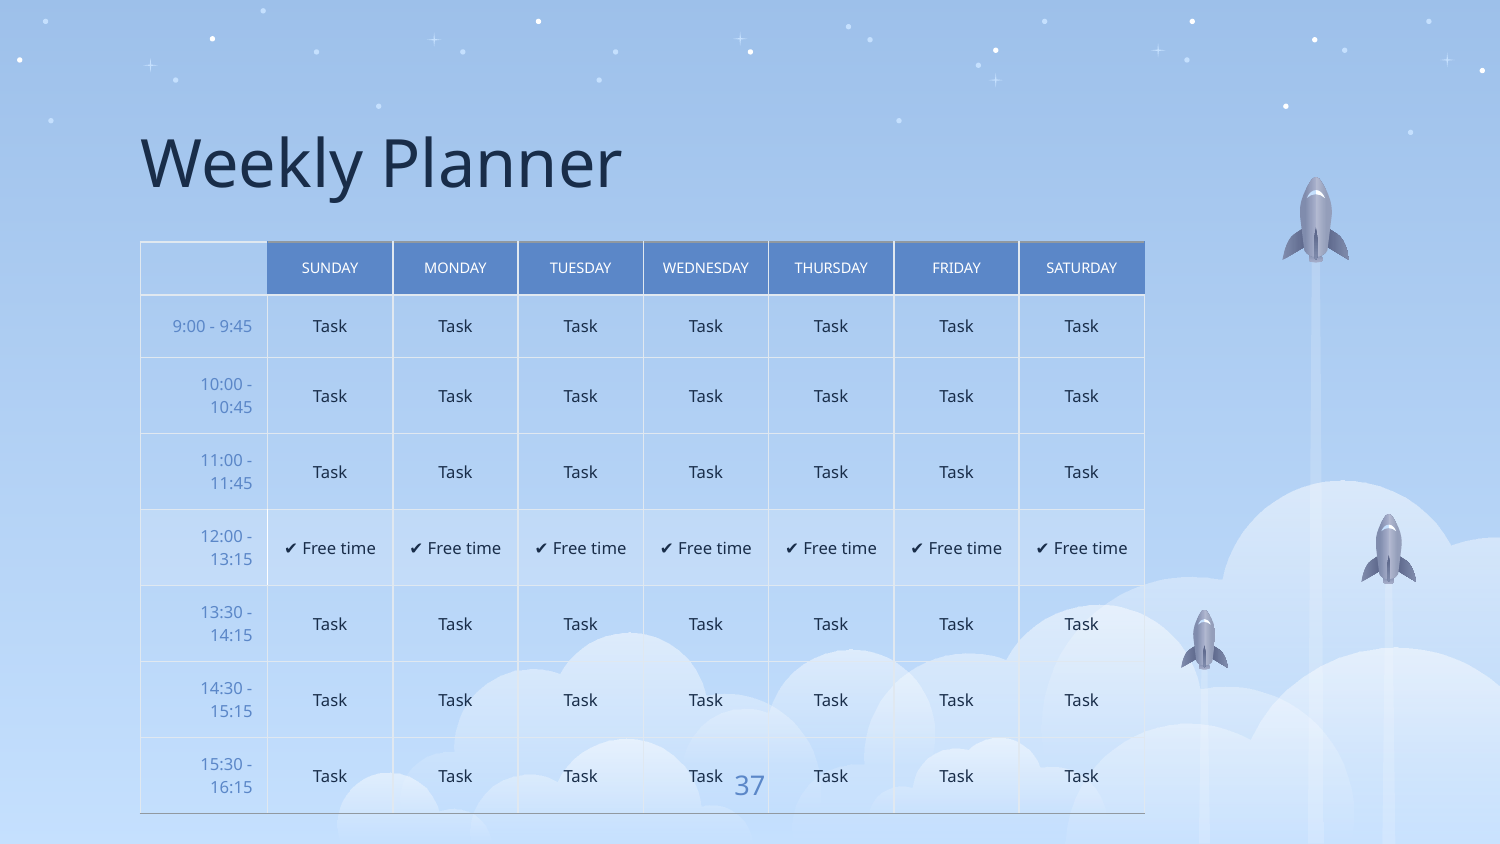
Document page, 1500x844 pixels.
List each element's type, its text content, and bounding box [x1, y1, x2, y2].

table_header WEDNESDAY [644, 243, 768, 294]
table_cell Task [895, 296, 1018, 357]
table_cell Task [644, 738, 768, 813]
table_header MONDAY [394, 243, 517, 294]
table_cell Task [895, 434, 1018, 509]
table_cell Task [644, 586, 768, 661]
table_cell Task [268, 586, 392, 661]
table_header FRIDAY [895, 243, 1018, 294]
table_cell Task [644, 296, 768, 357]
table_cell ✔ Free time [519, 510, 643, 585]
table_cell Task [394, 586, 517, 661]
table_cell Task [394, 434, 517, 509]
table_cell Task [769, 296, 893, 357]
table_cell Task [1020, 358, 1144, 433]
table_cell Task [268, 434, 392, 509]
table_cell Task [644, 662, 768, 737]
table_cell Task [769, 738, 893, 813]
title Weekly Planner [140, 137, 1165, 203]
table_cell ✔ Free time [268, 510, 392, 585]
table_cell Task [895, 662, 1018, 737]
table_header SATURDAY [1020, 243, 1144, 294]
table_cell Task [1020, 738, 1144, 813]
table_cell Task [1020, 296, 1144, 357]
table_cell Task [644, 434, 768, 509]
table_cell ✔ Free time [769, 510, 893, 585]
table_cell Task [394, 296, 517, 357]
table_cell Task [519, 358, 643, 433]
table_cell Task [268, 358, 392, 433]
table_header [141, 243, 267, 294]
table_cell Task [1020, 586, 1144, 661]
table_cell Task [895, 738, 1018, 813]
table_cell Task [1020, 662, 1144, 737]
table_cell Task [895, 586, 1018, 661]
table_cell 13:30 - 14:15 [141, 586, 267, 661]
table_cell Task [769, 434, 893, 509]
table_cell Task [519, 586, 643, 661]
table_cell Task [268, 296, 392, 357]
table_cell Task [519, 434, 643, 509]
table_cell Task [519, 296, 643, 357]
table_cell ✔ Free time [644, 510, 768, 585]
table_cell Task [394, 358, 517, 433]
table_cell 12:00 - 13:15 [141, 510, 267, 585]
table_cell Task [394, 738, 517, 813]
table_cell Task [769, 586, 893, 661]
table_cell ✔ Free time [394, 510, 517, 585]
table_cell 15:30 - 16:15 [141, 738, 267, 813]
table_cell Task [895, 358, 1018, 433]
table_cell Task [644, 358, 768, 433]
table_cell Task [769, 358, 893, 433]
table_cell Task [519, 738, 643, 813]
table_header TUESDAY [519, 243, 643, 294]
table_cell ✔ Free time [1020, 510, 1144, 585]
table_cell Task [394, 662, 517, 737]
table_cell Task [769, 662, 893, 737]
slide_number 37 [705, 814, 795, 819]
table_cell Task [1020, 434, 1144, 509]
table_cell 10:00 - 10:45 [141, 358, 267, 433]
table_cell ✔ Free time [895, 510, 1018, 585]
table_cell 9:00 - 9:45 [141, 296, 267, 357]
table_cell 11:00 - 11:45 [141, 434, 267, 509]
table_header THURSDAY [769, 243, 893, 294]
table_cell Task [268, 738, 392, 813]
table_cell Task [519, 662, 643, 737]
table_cell 14:30 - 15:15 [141, 662, 267, 737]
table_cell Task [268, 662, 392, 737]
table_header SUNDAY [268, 243, 392, 294]
